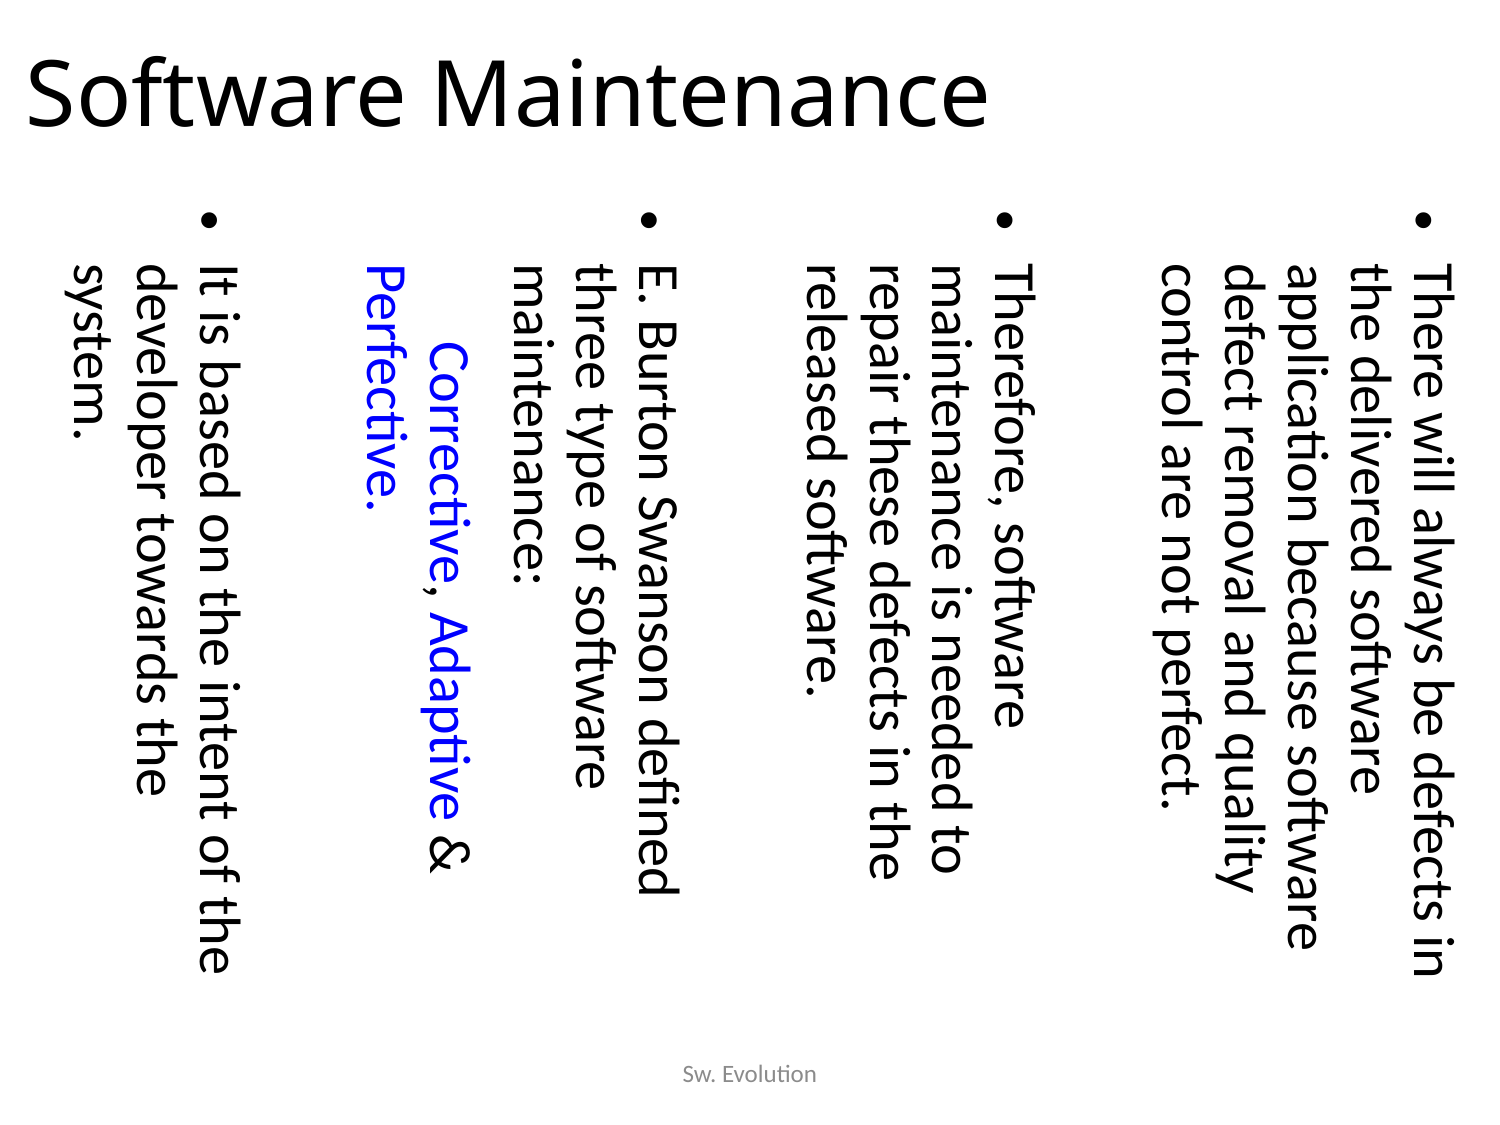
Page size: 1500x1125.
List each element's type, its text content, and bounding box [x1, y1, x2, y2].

list There will always be defects in the delivered software application because software defect removal and quality control are not perfect. Therefore, software maintenance is needed to repair these defects in the released software. E. Burton Swanson defined three type of software maintenance: Corrective, Adaptive & Perfective. It is based on the intent of the developer towards the system. [54, 207, 1500, 997]
footer Sw. Evolution [496, 1042, 1004, 1103]
title Software Maintenance [10, 0, 1397, 278]
